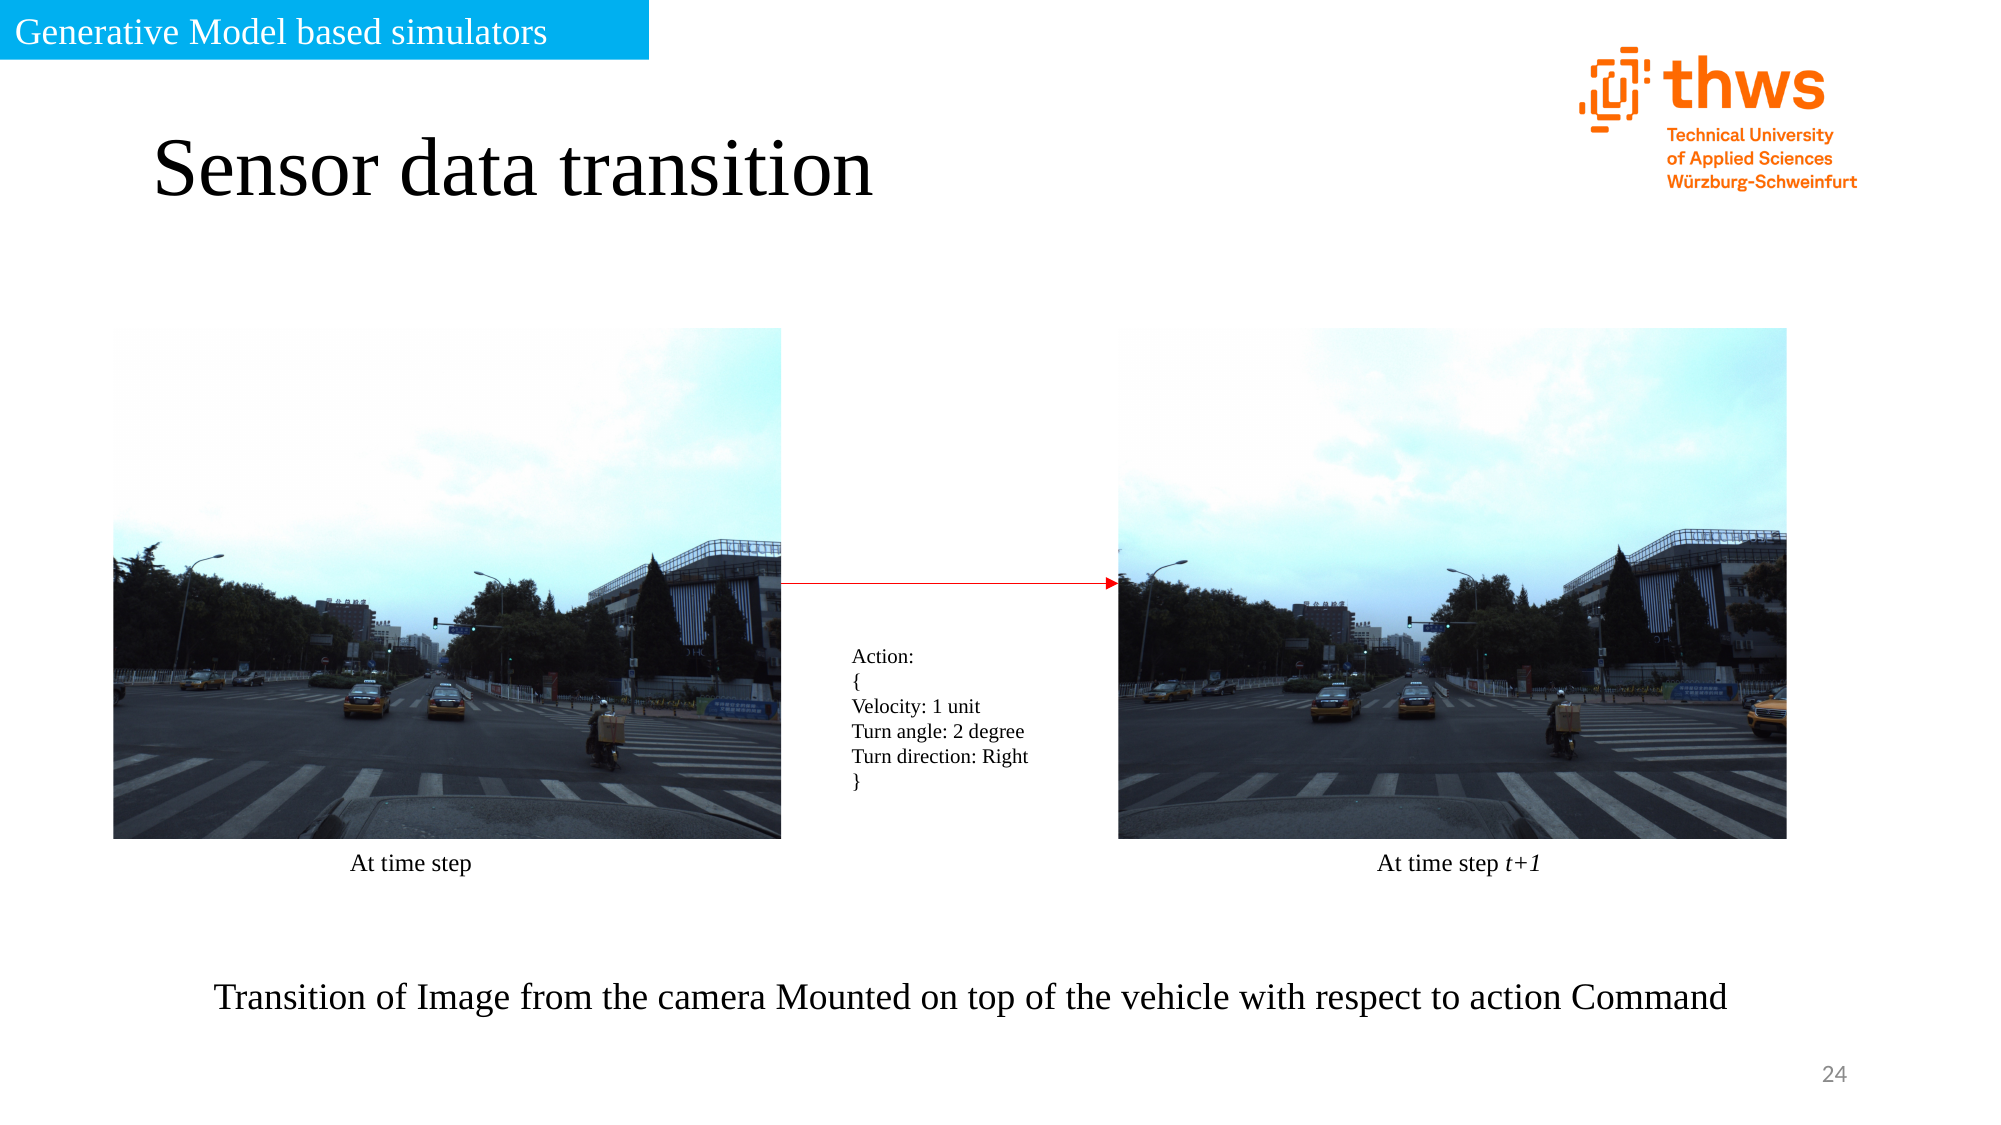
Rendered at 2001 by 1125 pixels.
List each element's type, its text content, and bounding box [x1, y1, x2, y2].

text_box At time step t+1 [1362, 839, 1557, 884]
title Sensor data transition [137, 59, 1863, 278]
picture [1561, 28, 1885, 216]
text_box Transition of Image from the camera Mounted on top of the vehicle with respect to action Command [198, 964, 1745, 1025]
text_box Generative Model based simulators [0, 0, 649, 60]
picture [113, 328, 782, 839]
picture [1118, 328, 1787, 839]
text_box Action: { Velocity: 1 unit Turn angle: 2 degree Turn direction: Right } [836, 635, 1094, 801]
slide_number 24 [1412, 1042, 1863, 1103]
